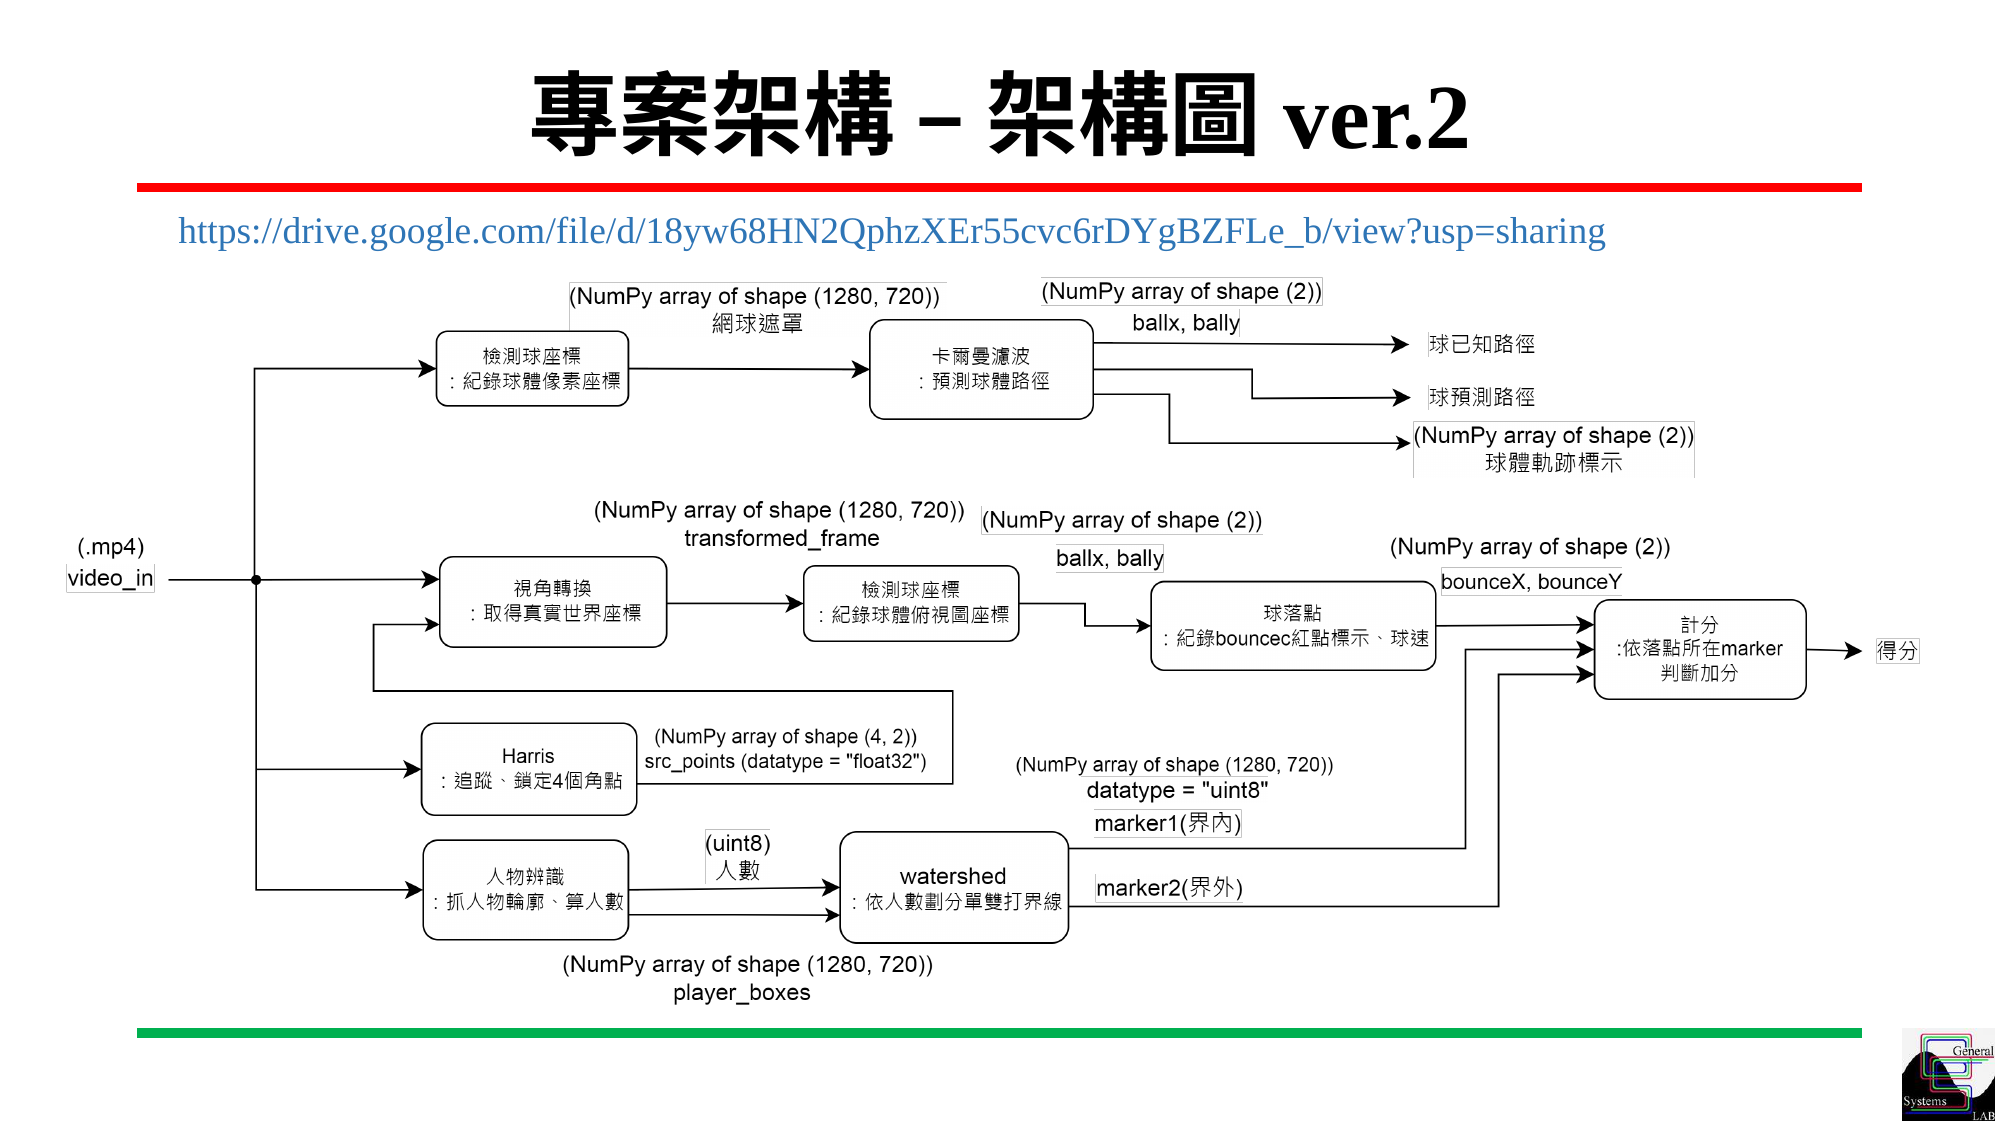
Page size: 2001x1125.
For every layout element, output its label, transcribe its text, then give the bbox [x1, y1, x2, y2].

picture [45, 249, 1995, 1121]
text_box https://drive.google.com/file/d/18yw68HN2QphzXEr55cvc6rDYgBZFLe_b/view?usp=sharing [163, 198, 1684, 249]
title 專案架構 – 架構圖ver.2 [137, 59, 1863, 178]
